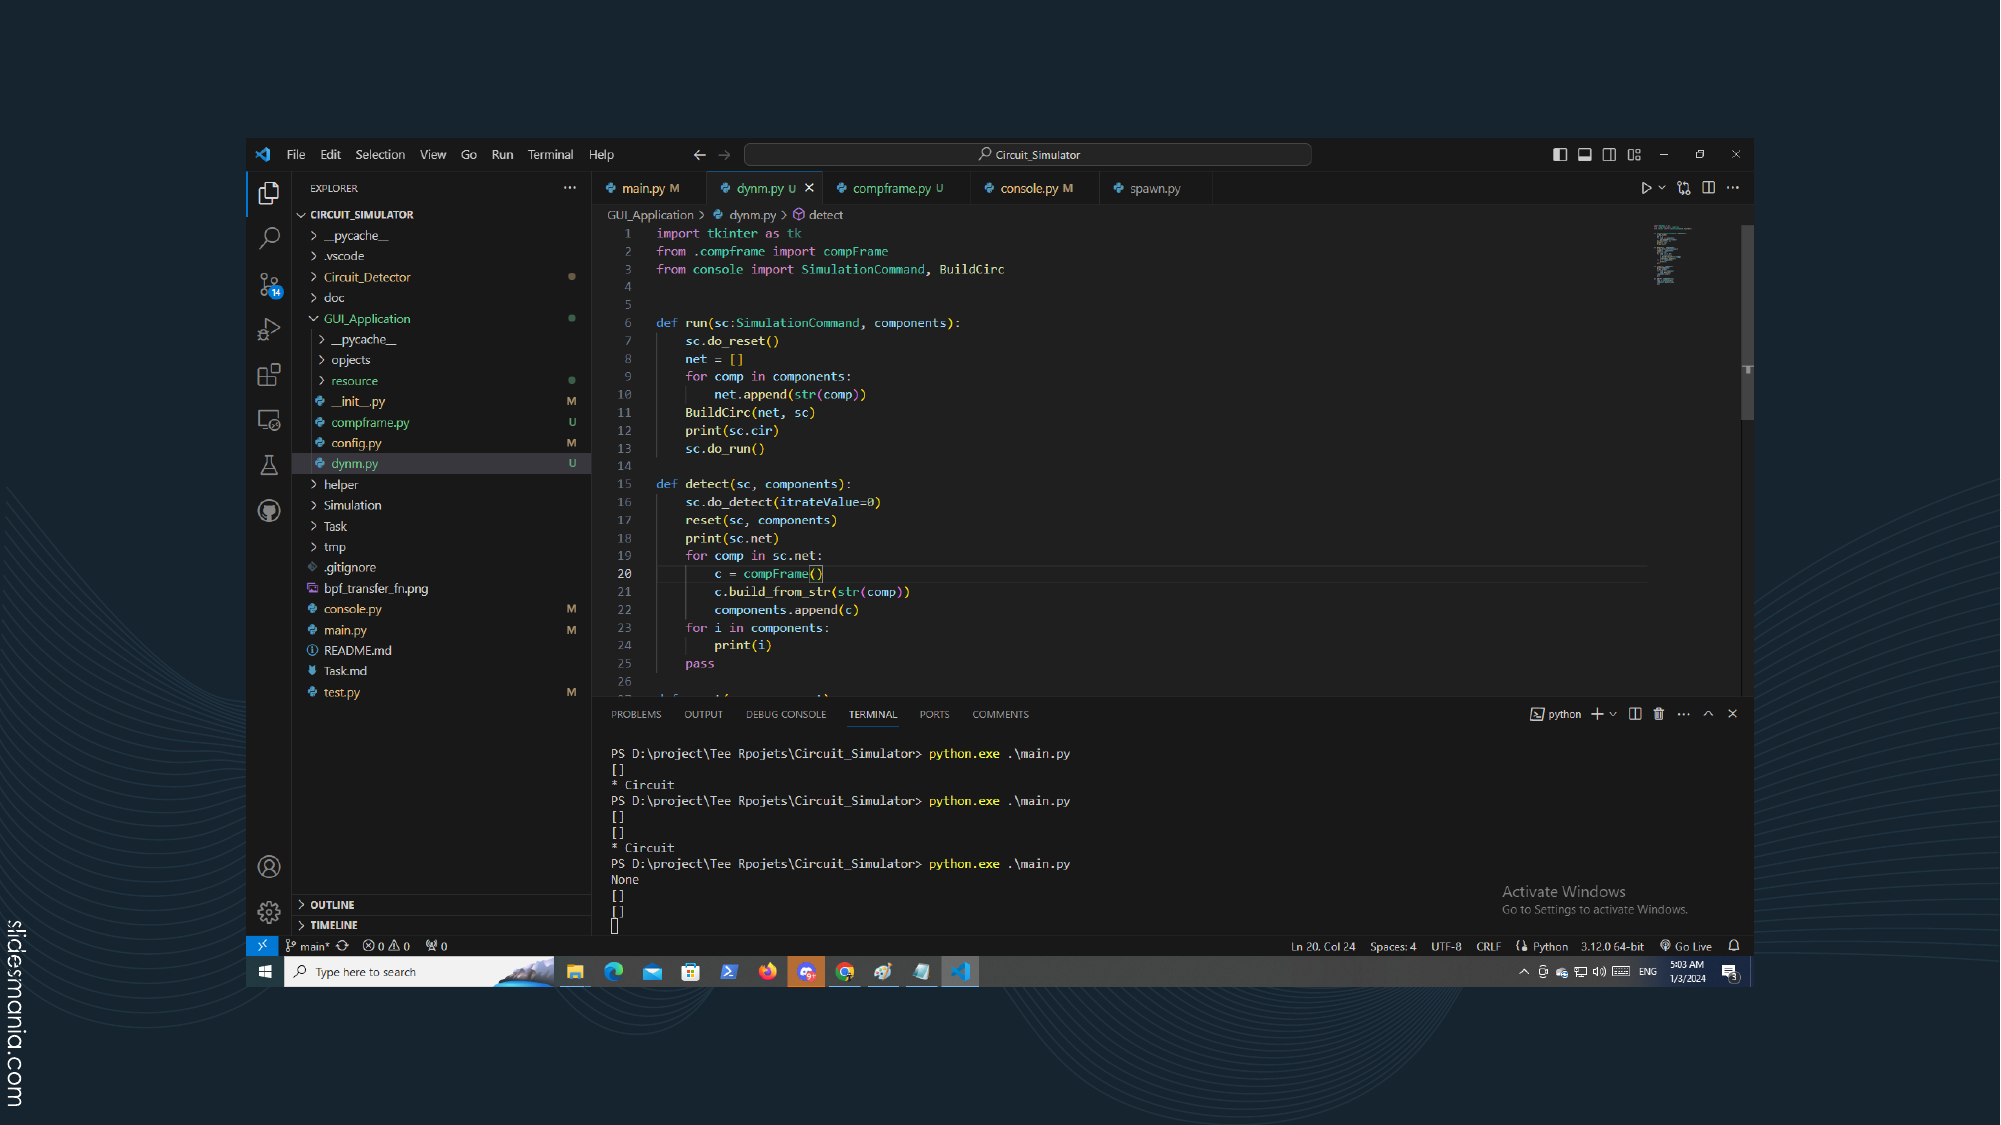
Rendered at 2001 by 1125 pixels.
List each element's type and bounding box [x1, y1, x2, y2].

picture [245, 138, 1754, 987]
